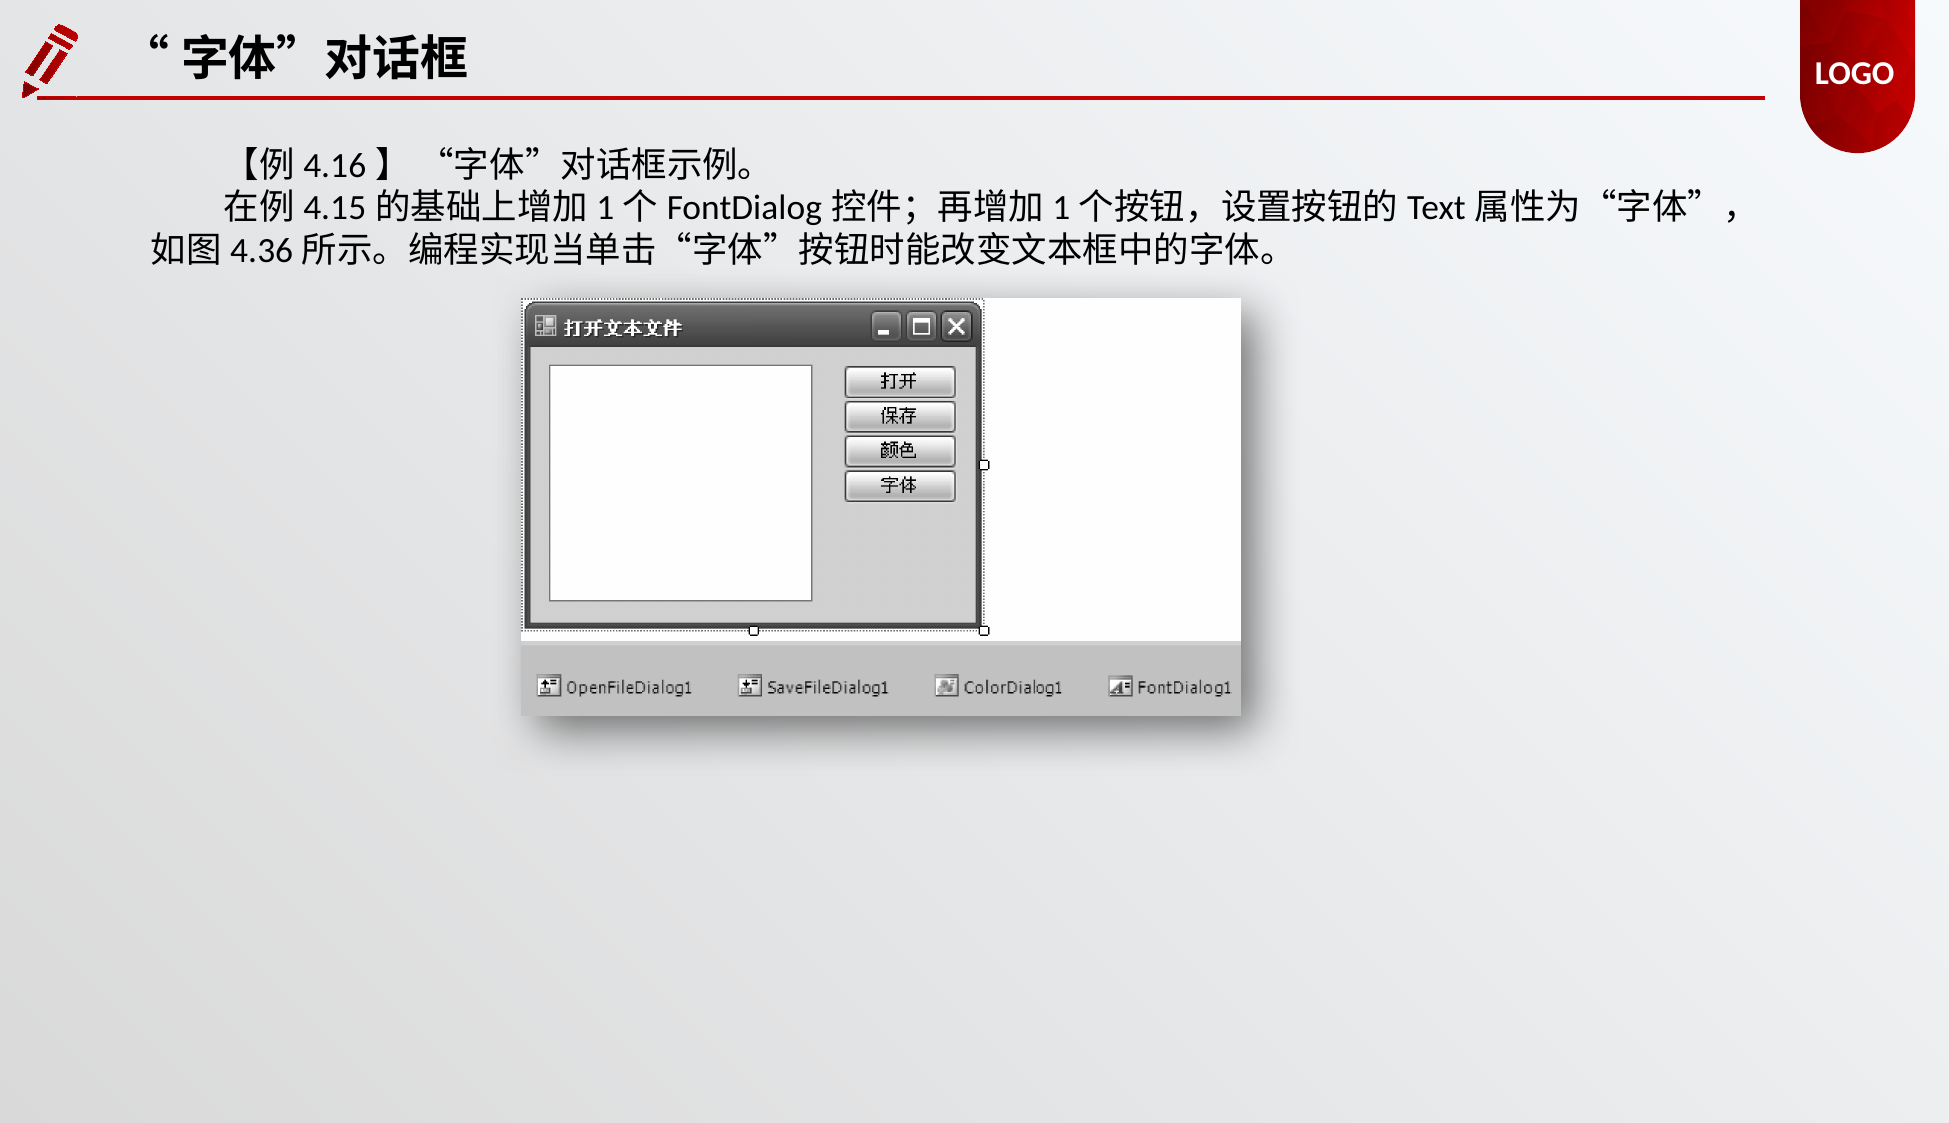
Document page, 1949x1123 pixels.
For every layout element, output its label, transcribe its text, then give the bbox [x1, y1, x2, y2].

picture [1800, 0, 1916, 154]
picture [26, 42, 52, 75]
picture [48, 33, 73, 49]
picture [521, 298, 1241, 716]
picture [54, 24, 78, 41]
picture [22, 82, 37, 97]
text_box 【例4.16】 “字体”对话框示例。 在例4.15的基础上增加1个FontDialog控件；再增加1个按钮，设置按钮的Text属性为“字体”，如图4.36所示。编程实现当单击“字体”按钮时能改变文本框中的字体。 [136, 134, 1748, 277]
picture [40, 50, 67, 83]
text_box “字体”对话框 [101, 17, 867, 95]
